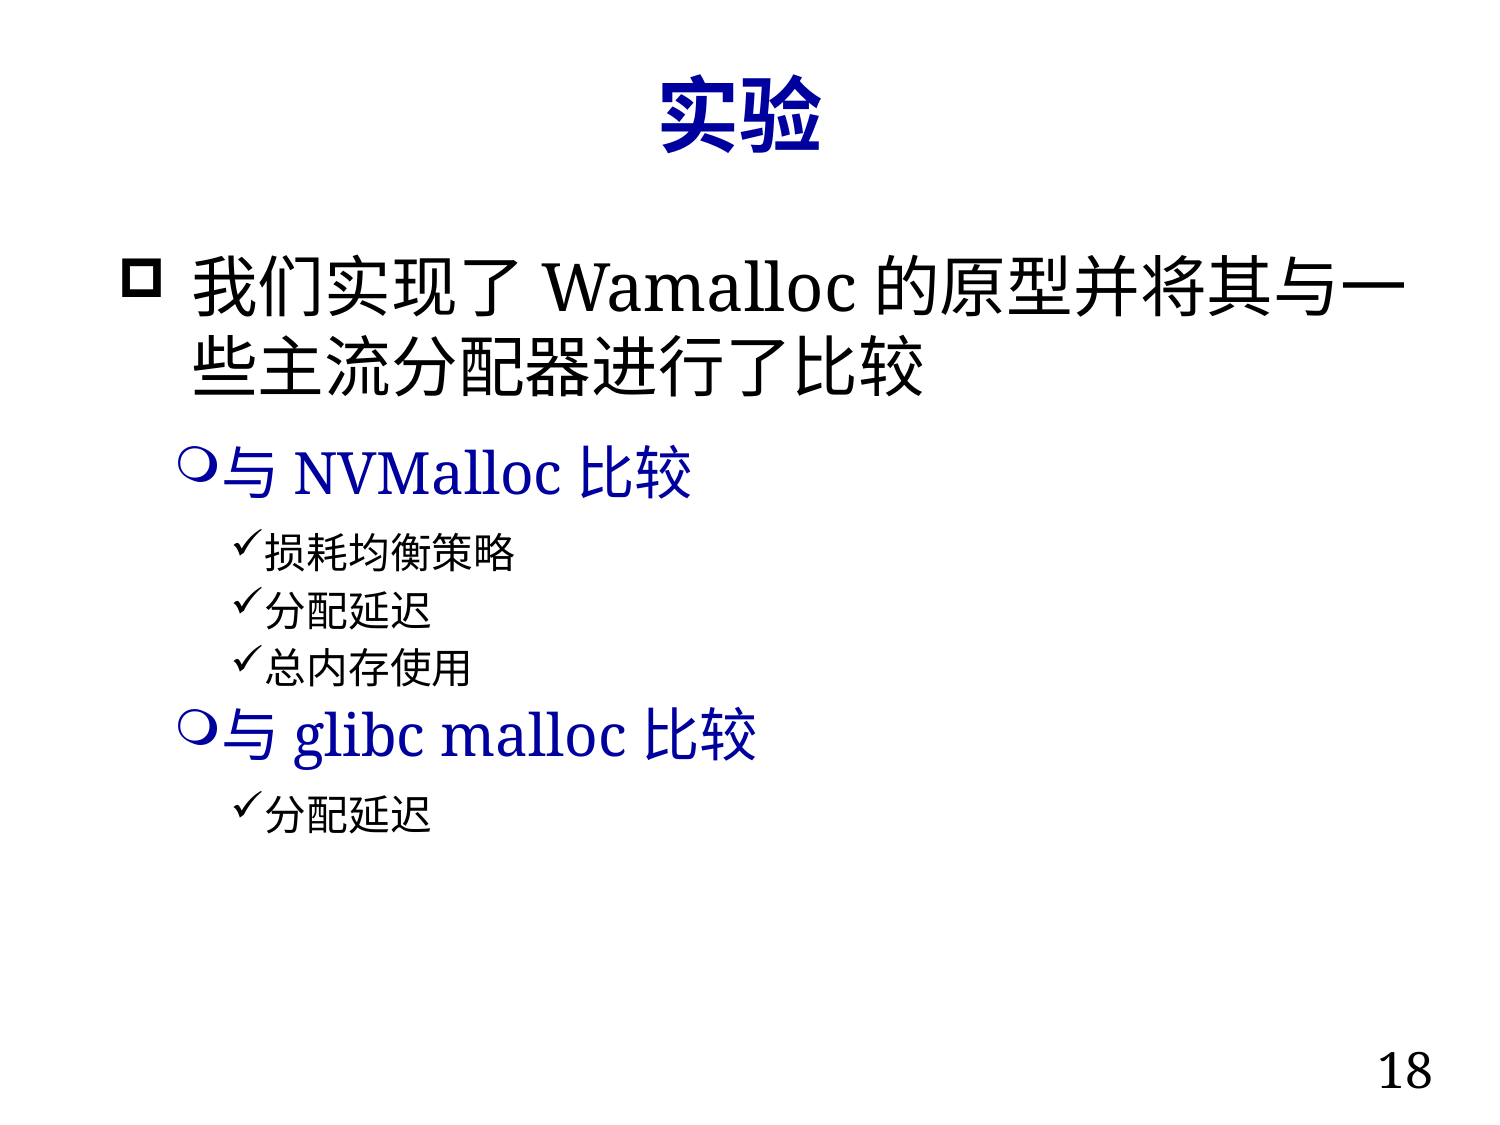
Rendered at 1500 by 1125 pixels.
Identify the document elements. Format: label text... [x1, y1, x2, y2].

slide_number 18 [1059, 1042, 1449, 1103]
text_box 我们实现了Wamalloc的原型并将其与一些主流分配器进行了比较 与NVMalloc比较 损耗均衡策略 分配延迟 总内存使用 与glibc malloc比较 分配延迟 [103, 237, 1481, 1007]
title 实验 [30, 36, 1449, 202]
